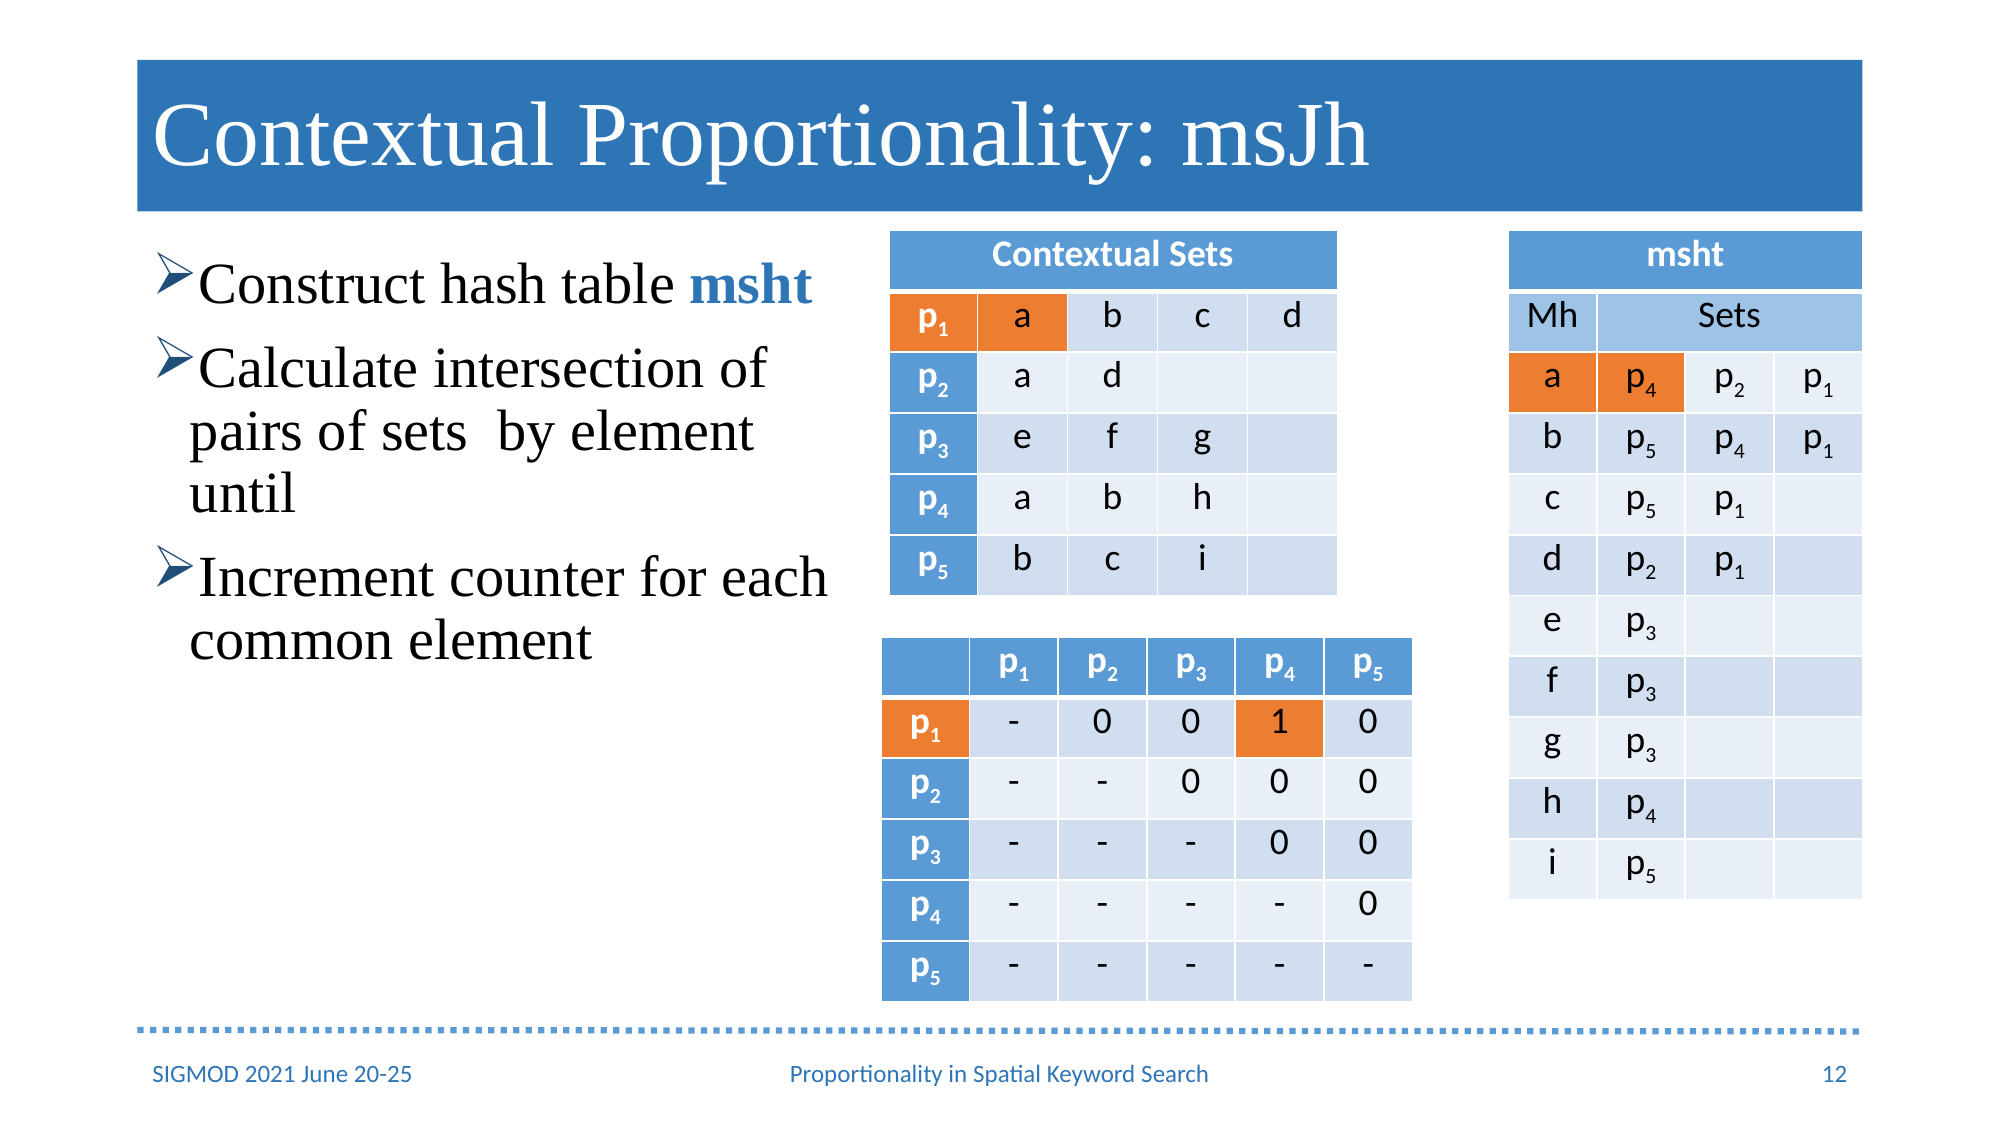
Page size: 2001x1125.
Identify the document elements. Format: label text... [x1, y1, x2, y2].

table_cell p5 [1598, 414, 1684, 473]
table_cell - [1148, 881, 1234, 940]
table_cell d [1068, 353, 1157, 412]
table_cell f [1509, 657, 1596, 716]
table_cell [1248, 475, 1337, 534]
table_cell b [1068, 475, 1157, 534]
table_cell p3 [882, 820, 969, 879]
table_cell p2 [1598, 536, 1684, 595]
table_cell [1775, 718, 1862, 777]
table_cell p1 [1775, 414, 1862, 473]
table_cell 0 [1325, 881, 1412, 940]
table_cell b [1509, 414, 1596, 473]
table_cell d [1509, 536, 1596, 595]
table_cell 0 [1236, 820, 1323, 879]
table_cell [1248, 414, 1337, 473]
slide_number 12 [1412, 1042, 1863, 1103]
table_cell [1686, 840, 1773, 899]
table_cell g [1509, 718, 1596, 777]
table_cell [1158, 353, 1247, 412]
table_header [882, 638, 969, 695]
table_cell i [1509, 840, 1596, 899]
table_cell - [1059, 759, 1146, 818]
footer Proportionality in Spatial Keyword Search [662, 1042, 1338, 1103]
table_cell [1686, 779, 1773, 838]
table_cell - [1236, 881, 1323, 940]
table_cell - [1148, 820, 1234, 879]
table_cell - [1059, 820, 1146, 879]
table_cell Mh [1509, 294, 1596, 351]
table_cell p5 [1598, 840, 1684, 899]
table_cell p2 [1686, 353, 1773, 412]
table_cell p1 [890, 294, 977, 351]
table_cell - [970, 759, 1057, 818]
table_cell p3 [1598, 596, 1684, 655]
table_cell p1 [882, 700, 969, 757]
table_cell p4 [1598, 353, 1684, 412]
table_header p4 [1236, 638, 1323, 695]
table_cell - [1059, 881, 1146, 940]
table_cell p3 [1598, 718, 1684, 777]
table_header msht [1509, 231, 1862, 289]
table_header p5 [1325, 638, 1412, 695]
table_cell p2 [890, 353, 977, 412]
table_cell i [1158, 536, 1247, 595]
table_cell Sets [1598, 294, 1862, 351]
table_cell p5 [1598, 475, 1684, 534]
table_cell 0 [1325, 759, 1412, 818]
table_cell [1775, 596, 1862, 655]
table_cell p4 [890, 475, 977, 534]
table_cell 1 [1236, 700, 1323, 757]
table_cell 0 [1325, 700, 1412, 757]
table_cell [1248, 536, 1337, 595]
table_cell e [1509, 596, 1596, 655]
table_cell e [978, 414, 1067, 473]
table_cell [1686, 596, 1773, 655]
table_cell d [1248, 294, 1337, 351]
table_cell a [978, 294, 1067, 351]
table_header p2 [1059, 638, 1146, 695]
table_header p3 [1148, 638, 1234, 695]
table_cell a [1509, 353, 1596, 412]
table_cell p2 [882, 759, 969, 818]
table_cell c [1509, 475, 1596, 534]
table_cell - [970, 700, 1057, 757]
table_cell p4 [1598, 779, 1684, 838]
table_cell p4 [882, 881, 969, 940]
table_header Contextual Sets [890, 231, 1337, 289]
table_cell p4 [1686, 414, 1773, 473]
table_cell p3 [890, 414, 977, 473]
table_cell 0 [1148, 700, 1234, 757]
table_header p1 [970, 638, 1057, 695]
table_cell h [1509, 779, 1596, 838]
table_cell - [1236, 942, 1323, 1001]
table_cell 0 [1059, 700, 1146, 757]
table_cell c [1068, 536, 1157, 595]
table_cell [1686, 657, 1773, 716]
table_cell [1775, 840, 1862, 899]
table_cell a [978, 353, 1067, 412]
table_cell - [970, 881, 1057, 940]
table_cell p1 [1686, 475, 1773, 534]
table_cell - [970, 820, 1057, 879]
table_cell f [1068, 414, 1157, 473]
table_cell 0 [1236, 759, 1323, 818]
table_cell [1248, 353, 1337, 412]
table_cell c [1158, 294, 1247, 351]
table_cell [1775, 779, 1862, 838]
table_cell p1 [1686, 536, 1773, 595]
table_cell 0 [1325, 820, 1412, 879]
table_cell p5 [882, 942, 969, 1001]
table_cell b [1068, 294, 1157, 351]
table_cell [1775, 475, 1862, 534]
table_cell b [978, 536, 1067, 595]
table_cell p5 [890, 536, 977, 595]
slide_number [137, 1042, 588, 1103]
table_cell - [1148, 942, 1234, 1001]
table_cell 0 [1148, 759, 1234, 818]
title Contextual Proportionality: msJh [137, 59, 1863, 212]
table_cell [1775, 657, 1862, 716]
table_cell p1 [1775, 353, 1862, 412]
table_cell p3 [1598, 657, 1684, 716]
table_cell [1686, 718, 1773, 777]
table_cell - [1325, 942, 1412, 1001]
table_cell h [1158, 475, 1247, 534]
table_cell g [1158, 414, 1247, 473]
table_cell - [970, 942, 1057, 1001]
table_cell - [1059, 942, 1146, 1001]
table_cell [1775, 536, 1862, 595]
table_cell a [978, 475, 1067, 534]
